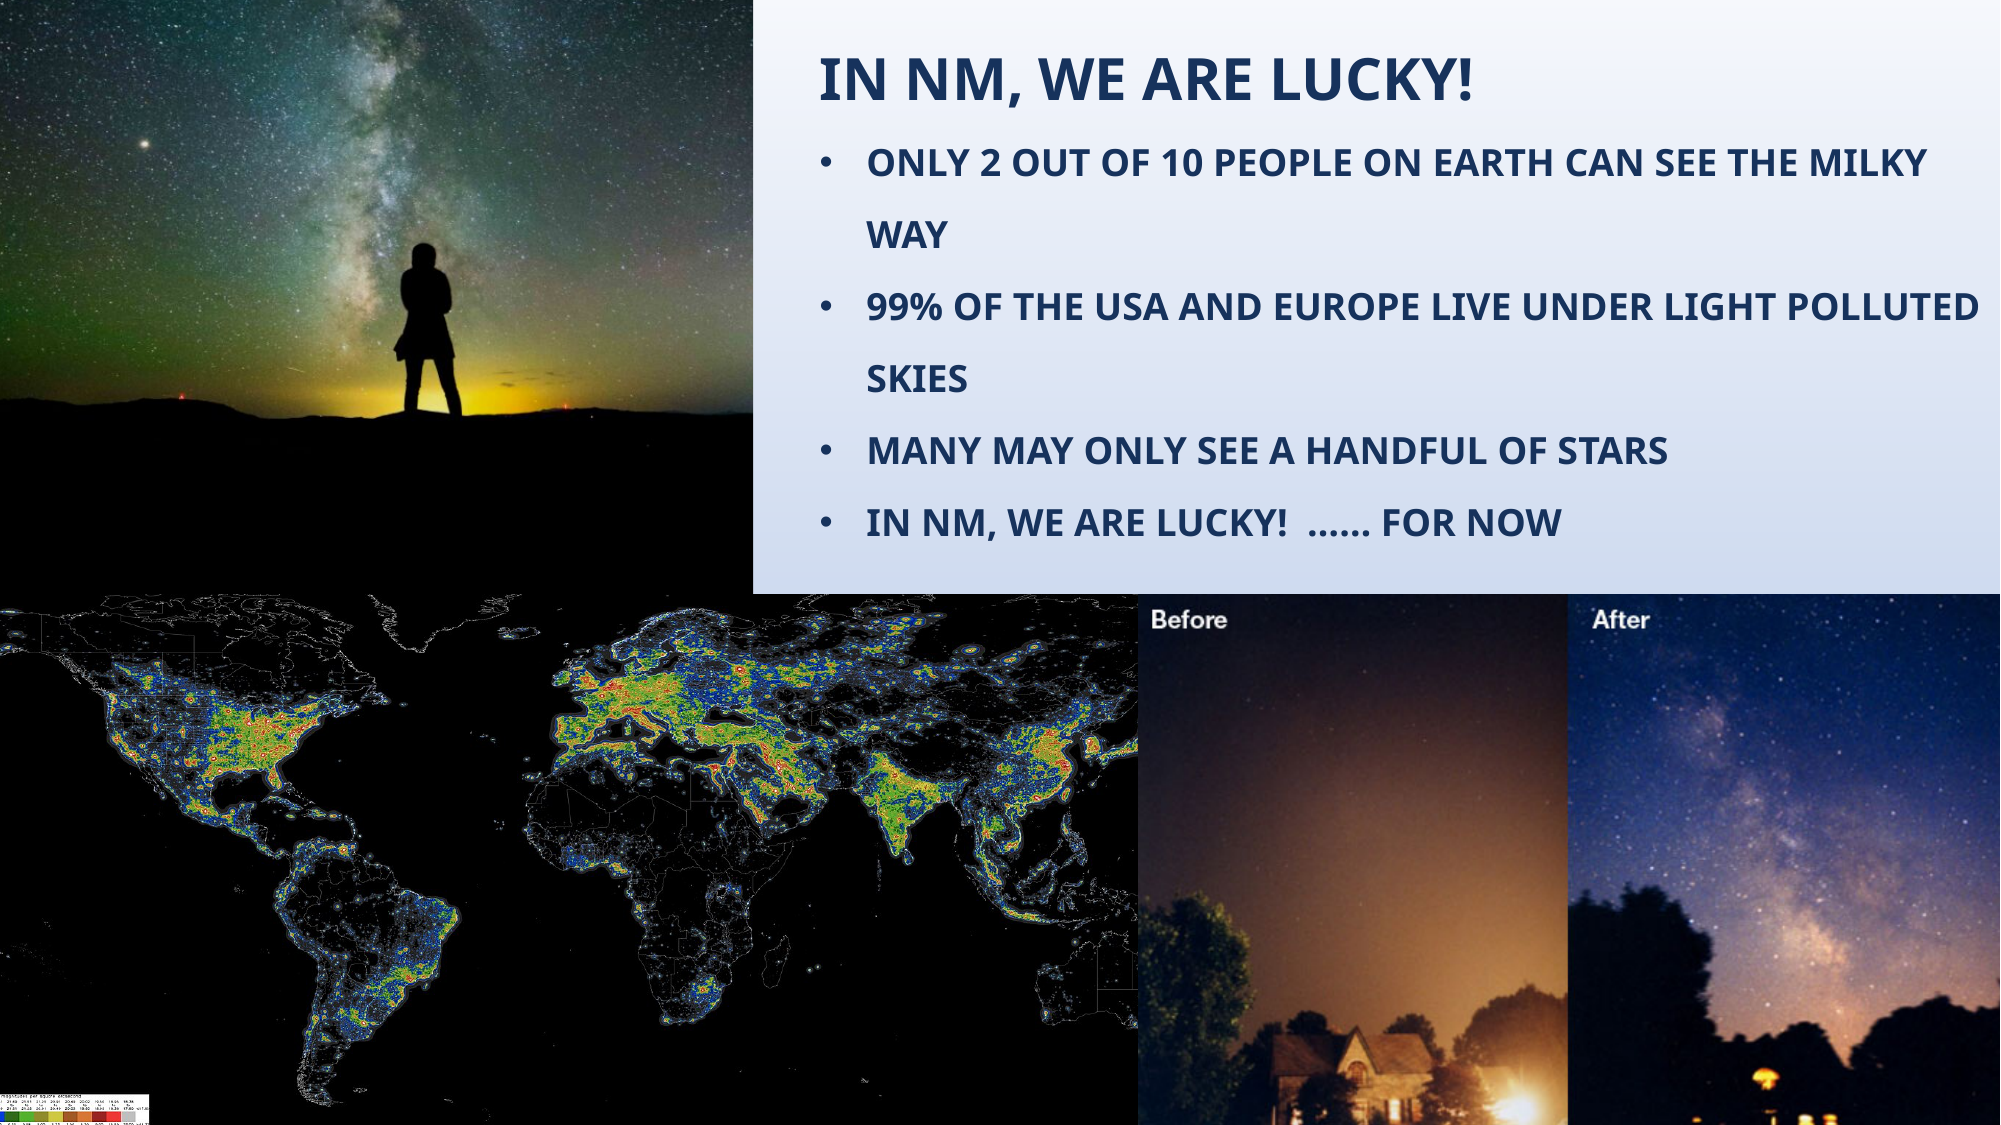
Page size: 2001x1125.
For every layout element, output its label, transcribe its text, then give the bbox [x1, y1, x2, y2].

picture [0, 0, 2000, 1125]
text_box IN NM, WE ARE LUCKY! ONLY 2 OUT OF 10 PEOPLE ON EARTH CAN SEE THE MILKY WAY 99% OF THE USA AND EUROPE LIVE UNDER LIGHT POLLUTED SKIES MANY MAY ONLY SEE A HANDFUL OF STARS IN NM, WE ARE LUCKY! …… FOR NOW [819, 0, 2000, 594]
